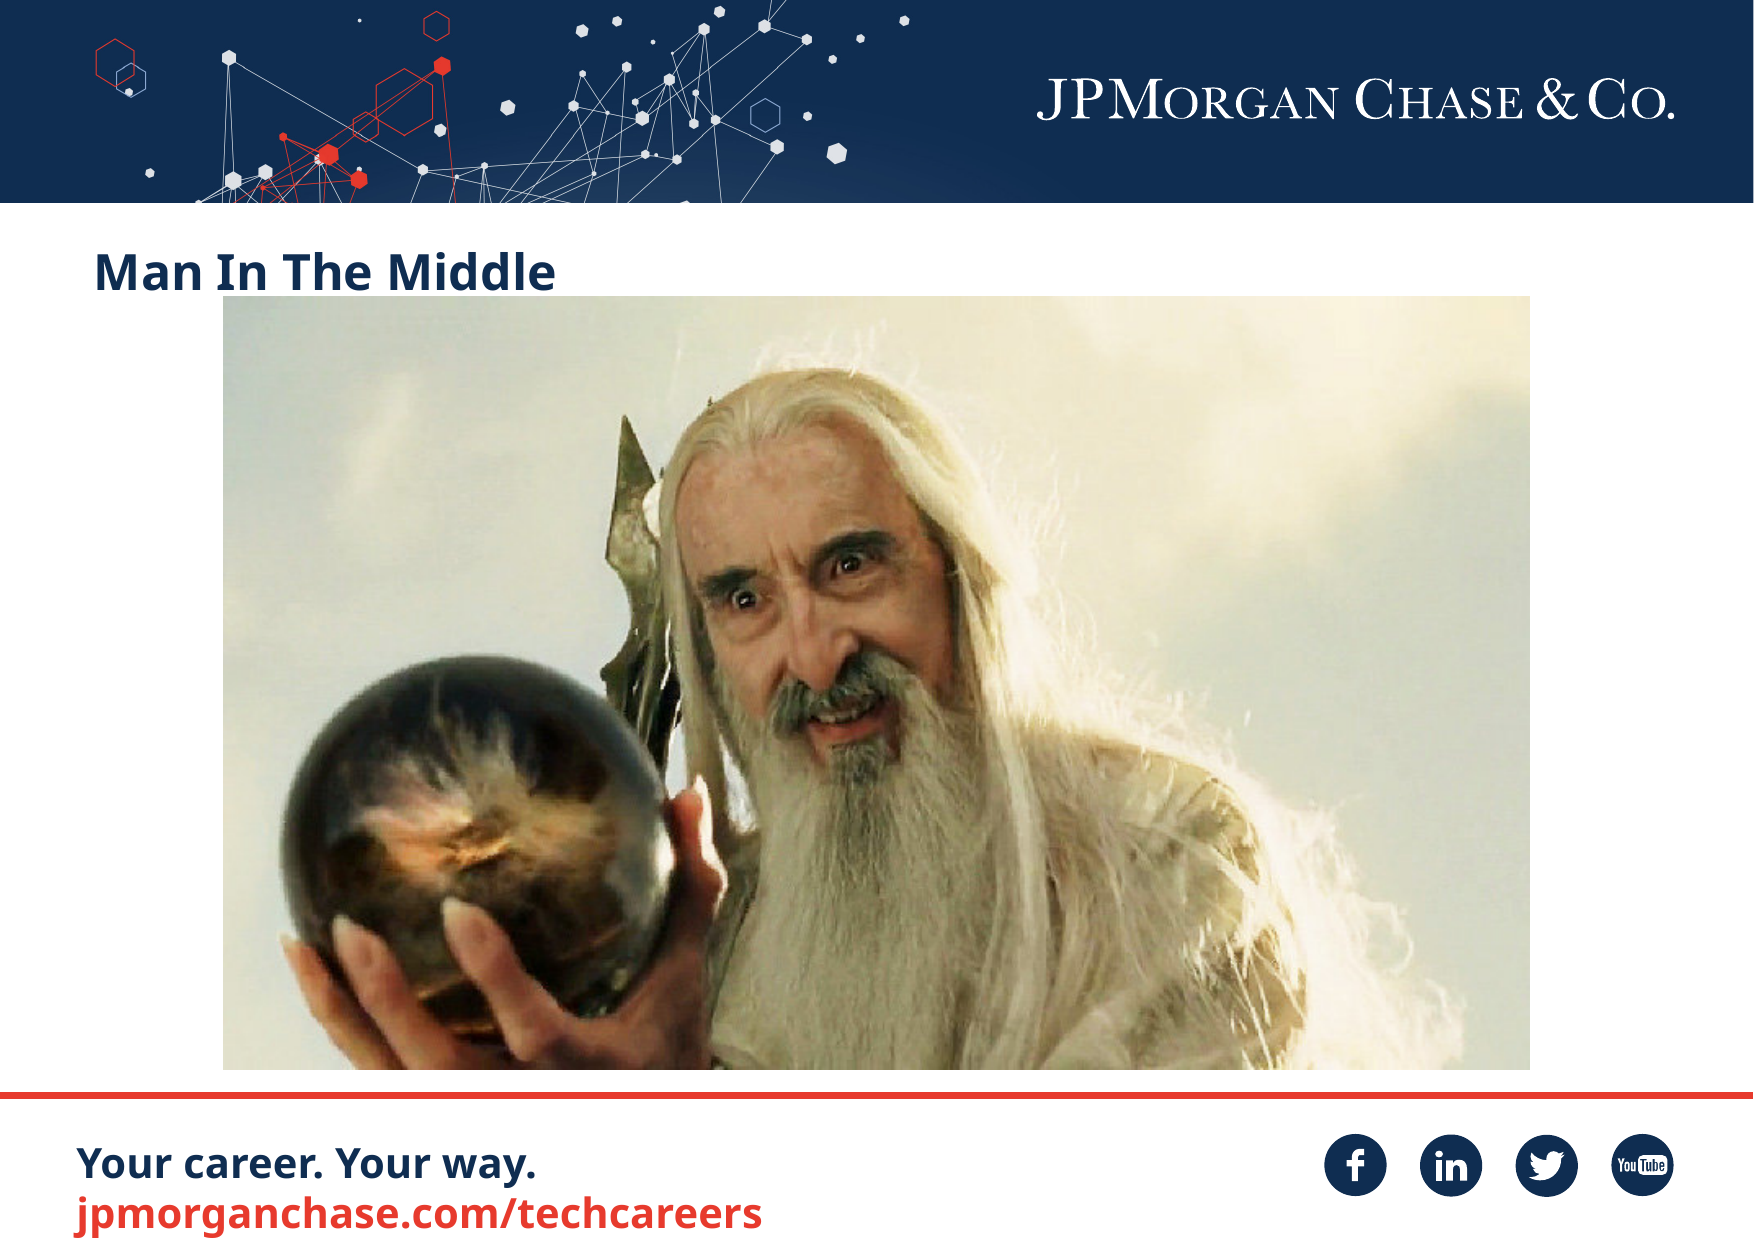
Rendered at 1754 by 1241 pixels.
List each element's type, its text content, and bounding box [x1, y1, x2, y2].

title Man In The Middle [76, 242, 1677, 297]
picture [0, 0, 1754, 203]
picture [222, 296, 1531, 1070]
